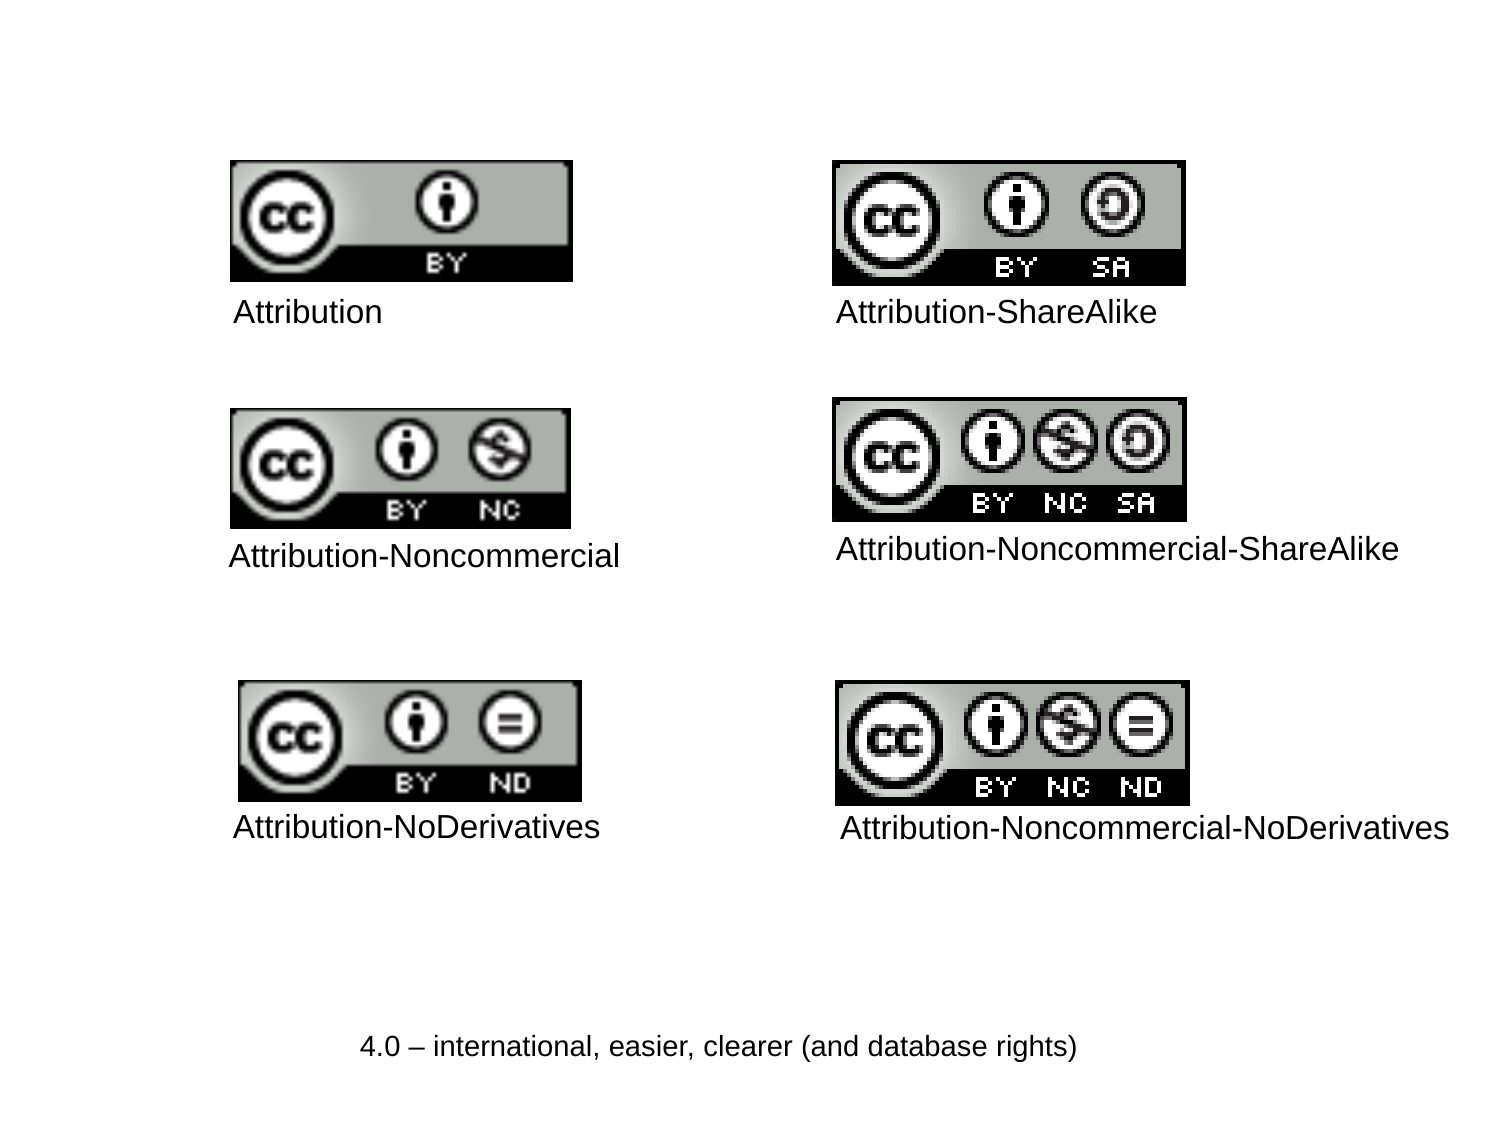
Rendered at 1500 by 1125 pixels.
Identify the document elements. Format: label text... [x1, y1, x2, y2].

text_box Attribution-ShareAlike [821, 283, 1500, 339]
picture [229, 408, 571, 530]
text_box 4.0 – international, easier, clearer (and database rights) [345, 1019, 1111, 1070]
picture [834, 680, 1190, 806]
text_box Attribution-Noncommercial [213, 526, 745, 583]
text_box Attribution-NoDerivatives [218, 797, 725, 853]
picture [832, 396, 1188, 522]
text_box Attribution-Noncommercial-NoDerivatives [825, 798, 1500, 854]
picture [832, 160, 1186, 286]
text_box Attribution [218, 282, 786, 339]
picture [238, 680, 582, 802]
text_box Attribution-Noncommercial-ShareAlike [821, 519, 1500, 575]
picture [229, 160, 574, 282]
